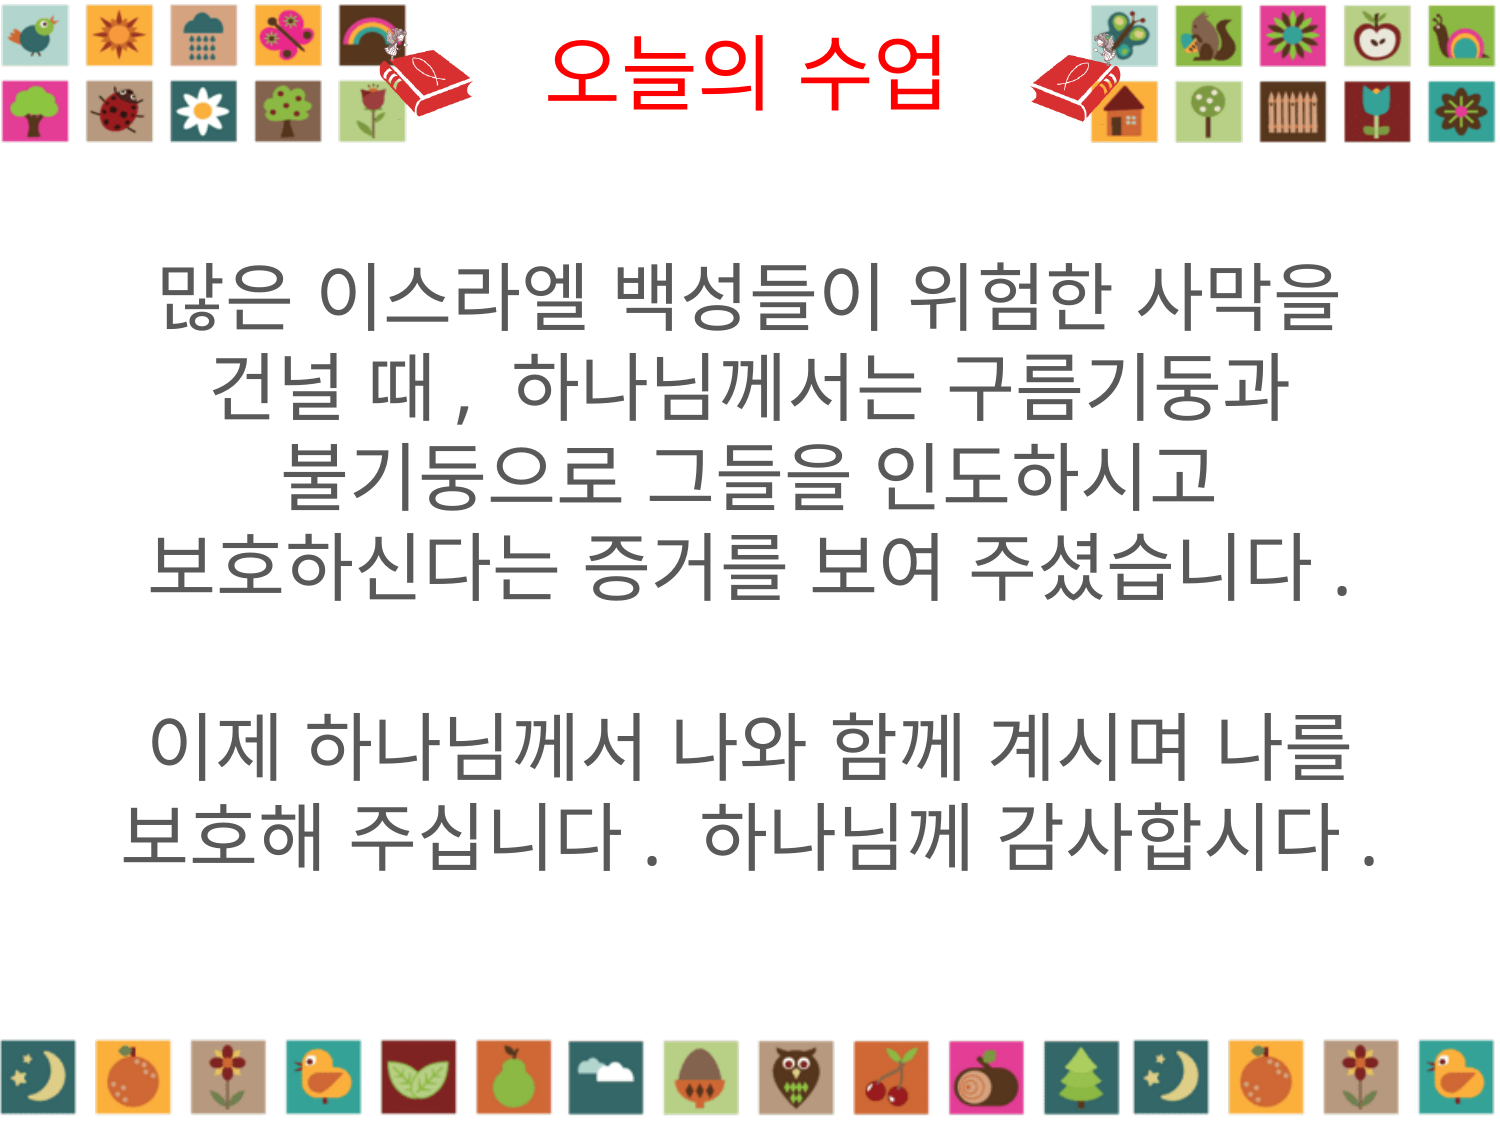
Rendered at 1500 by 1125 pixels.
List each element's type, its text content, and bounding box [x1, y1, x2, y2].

text_box 오늘의 수업 [425, 13, 1078, 129]
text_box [0, 1028, 1500, 1118]
picture [0, 3, 505, 150]
picture [998, 3, 1500, 150]
text_box 많은 이스라엘 백성들이 위험한 사막을 건널 때, 하나님께서는 구름기둥과 불기둥으로 그들을 인도하시고 보호하신다는 증거를 보여 주셨습니다. 이제 하나님께서 나와 함께 계시며 나를 보호해 주십니다. 하나님께 감사합시다. [76, 243, 1424, 889]
